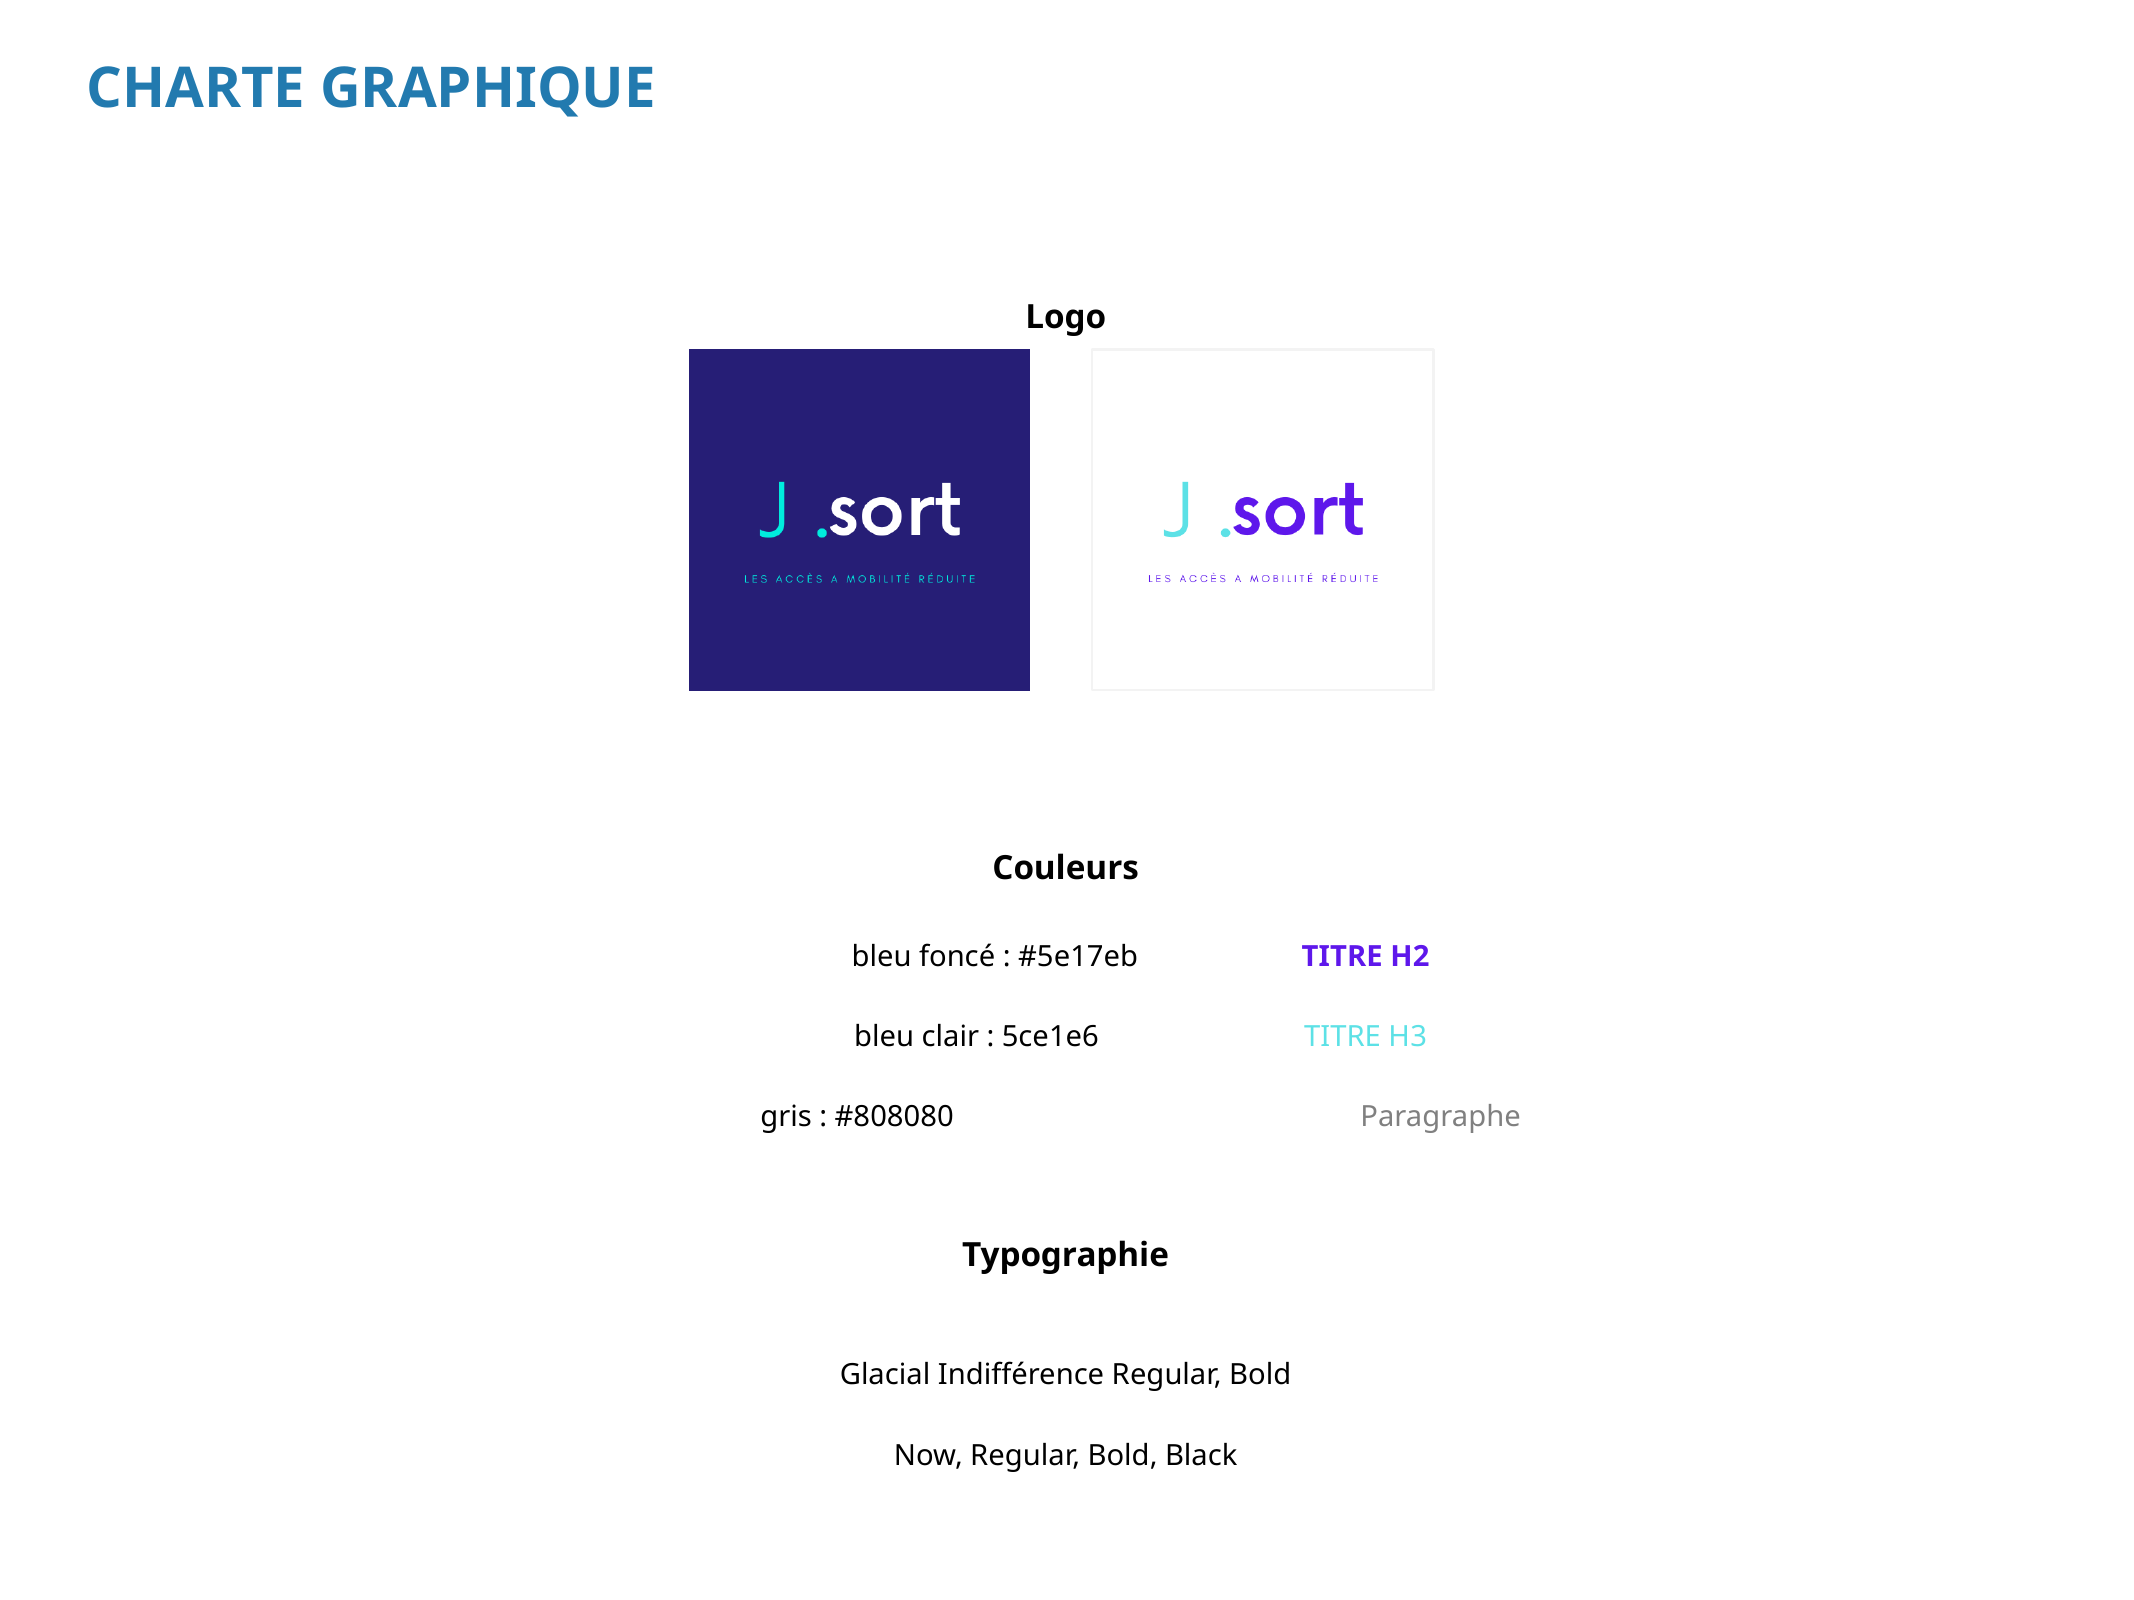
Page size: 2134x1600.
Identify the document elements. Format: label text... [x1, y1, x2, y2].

picture [1093, 350, 1433, 690]
text_box Logo Couleurs bleu foncé : #5e17eb TITRE H2 bleu clair : 5ce1e6 TITRE H3 gris : #808080 Paragraphe Typographie Glacial Indifférence Regular, Bold Now, Regular, Bold, Black [421, 201, 1710, 1516]
text_box CHARTE GRAPHIQUE [82, 39, 1344, 130]
picture [689, 349, 1030, 691]
